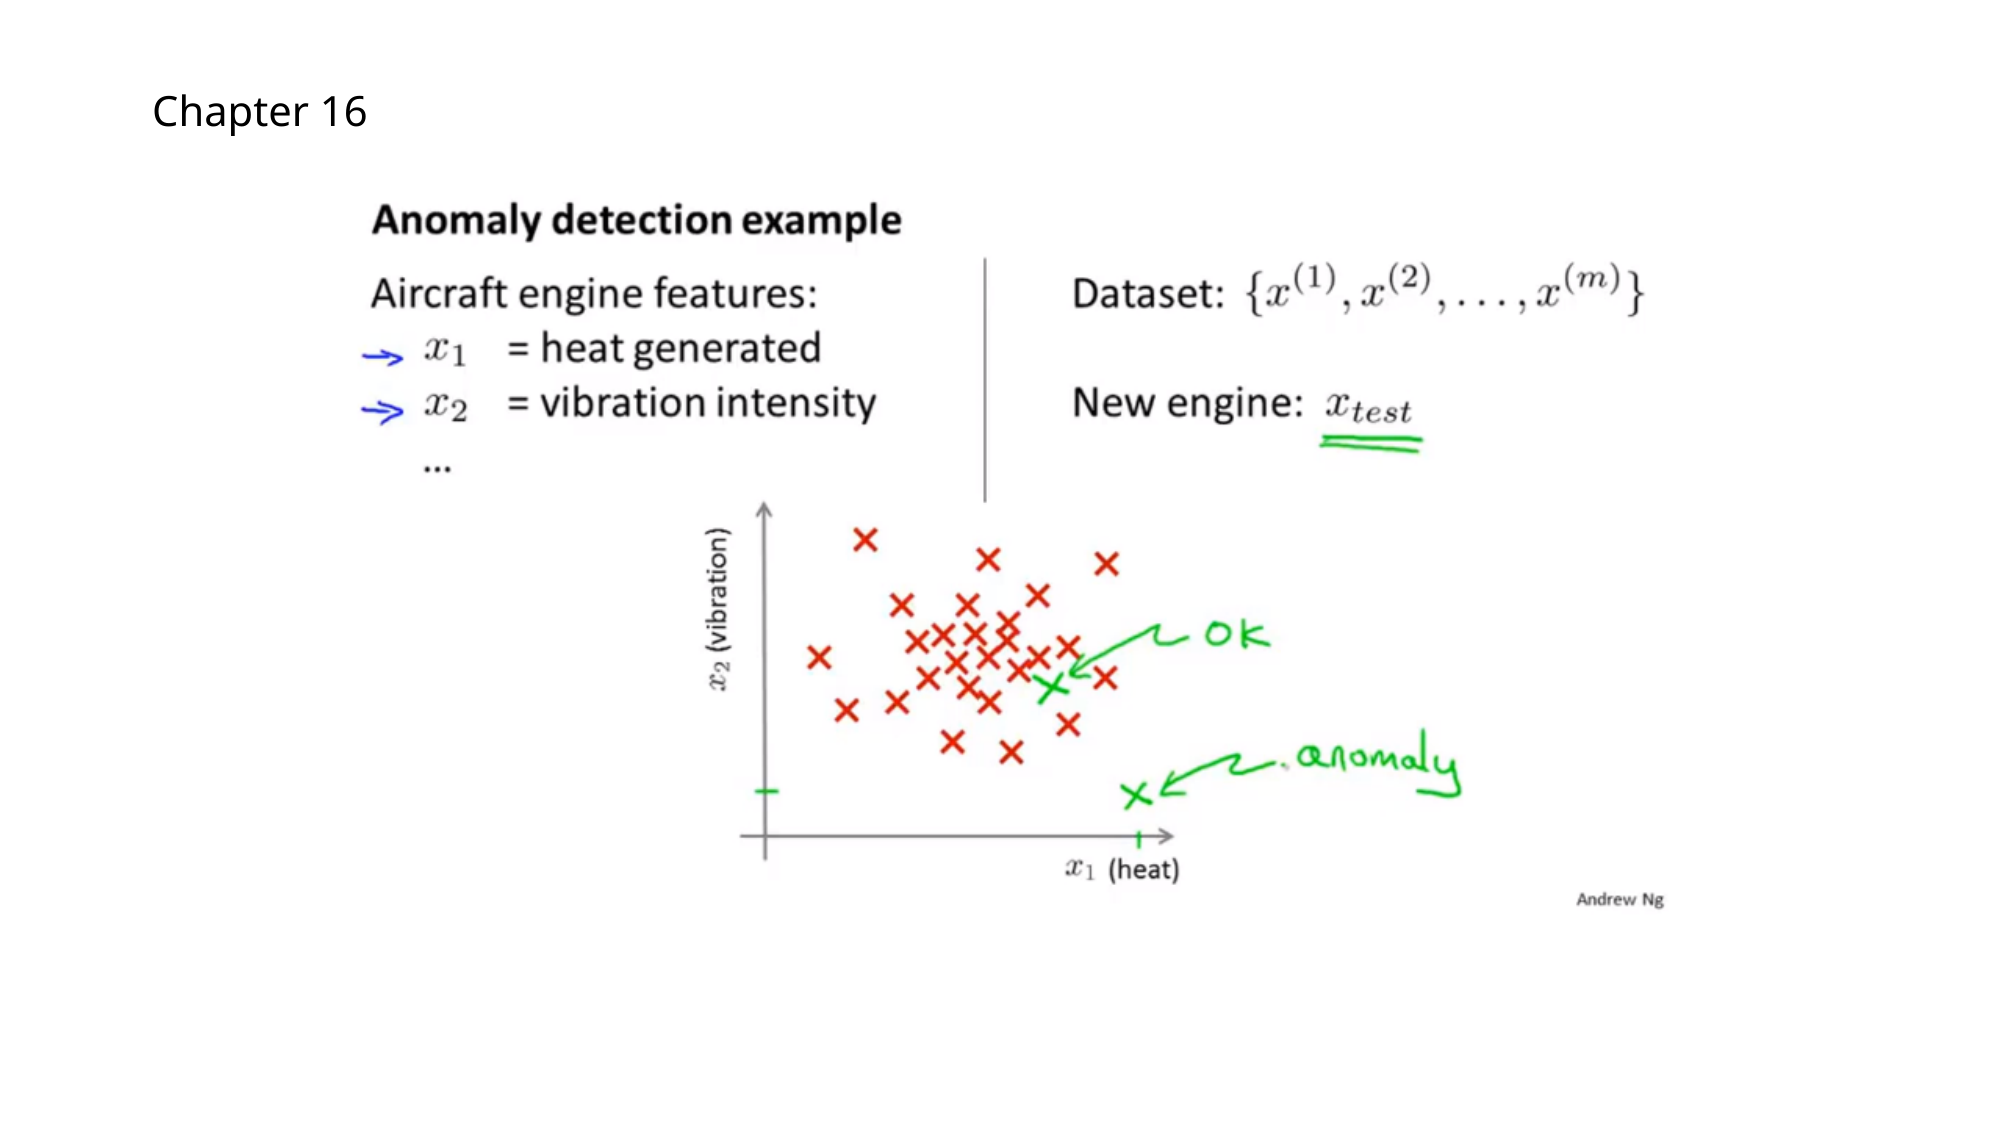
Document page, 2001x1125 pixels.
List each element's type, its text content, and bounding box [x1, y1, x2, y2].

picture [355, 193, 1708, 921]
text_box Chapter 16 [137, 77, 1926, 193]
